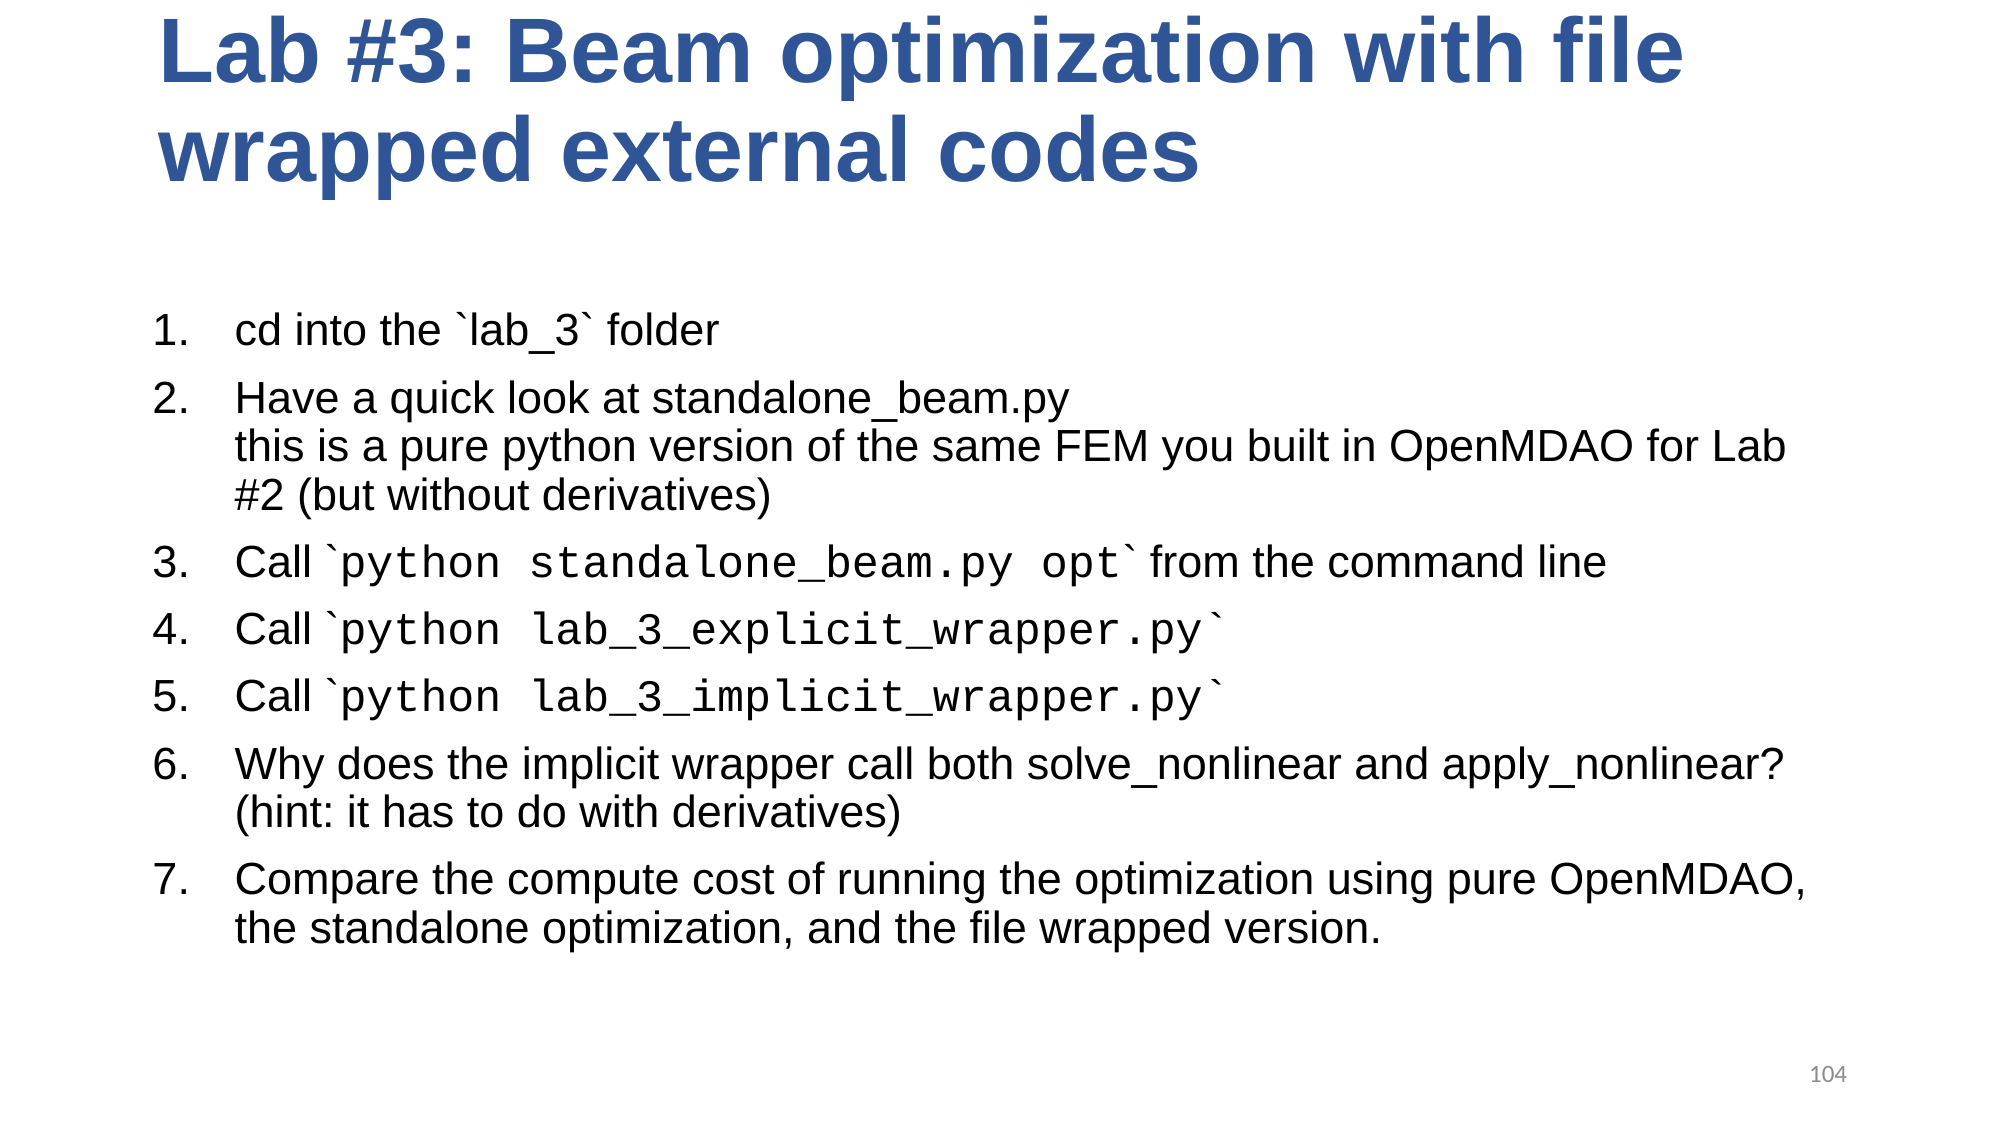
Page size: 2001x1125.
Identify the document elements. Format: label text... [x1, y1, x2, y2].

title Lab #3: Beam optimization with file wrapped external codes [143, 0, 1869, 212]
slide_number 104 [1412, 1042, 1863, 1103]
list cd into the `lab_3` folder Have a quick look at standalone_beam.py this is a pure python version of the same FEM you built in OpenMDAO for Lab #2 (but without derivatives) Call `python standalone_beam.py opt` from the command line Call `python lab_3_explicit_wrapper.py` Call `python lab_3_implicit_wrapper.py` Why does the implicit wrapper call both solve_nonlinear and apply_nonlinear? (hint: it has to do with derivatives) Compare the compute cost of running the optimization using pure OpenMDAO, the standalone optimization, and the file wrapped version. [137, 299, 1863, 1014]
